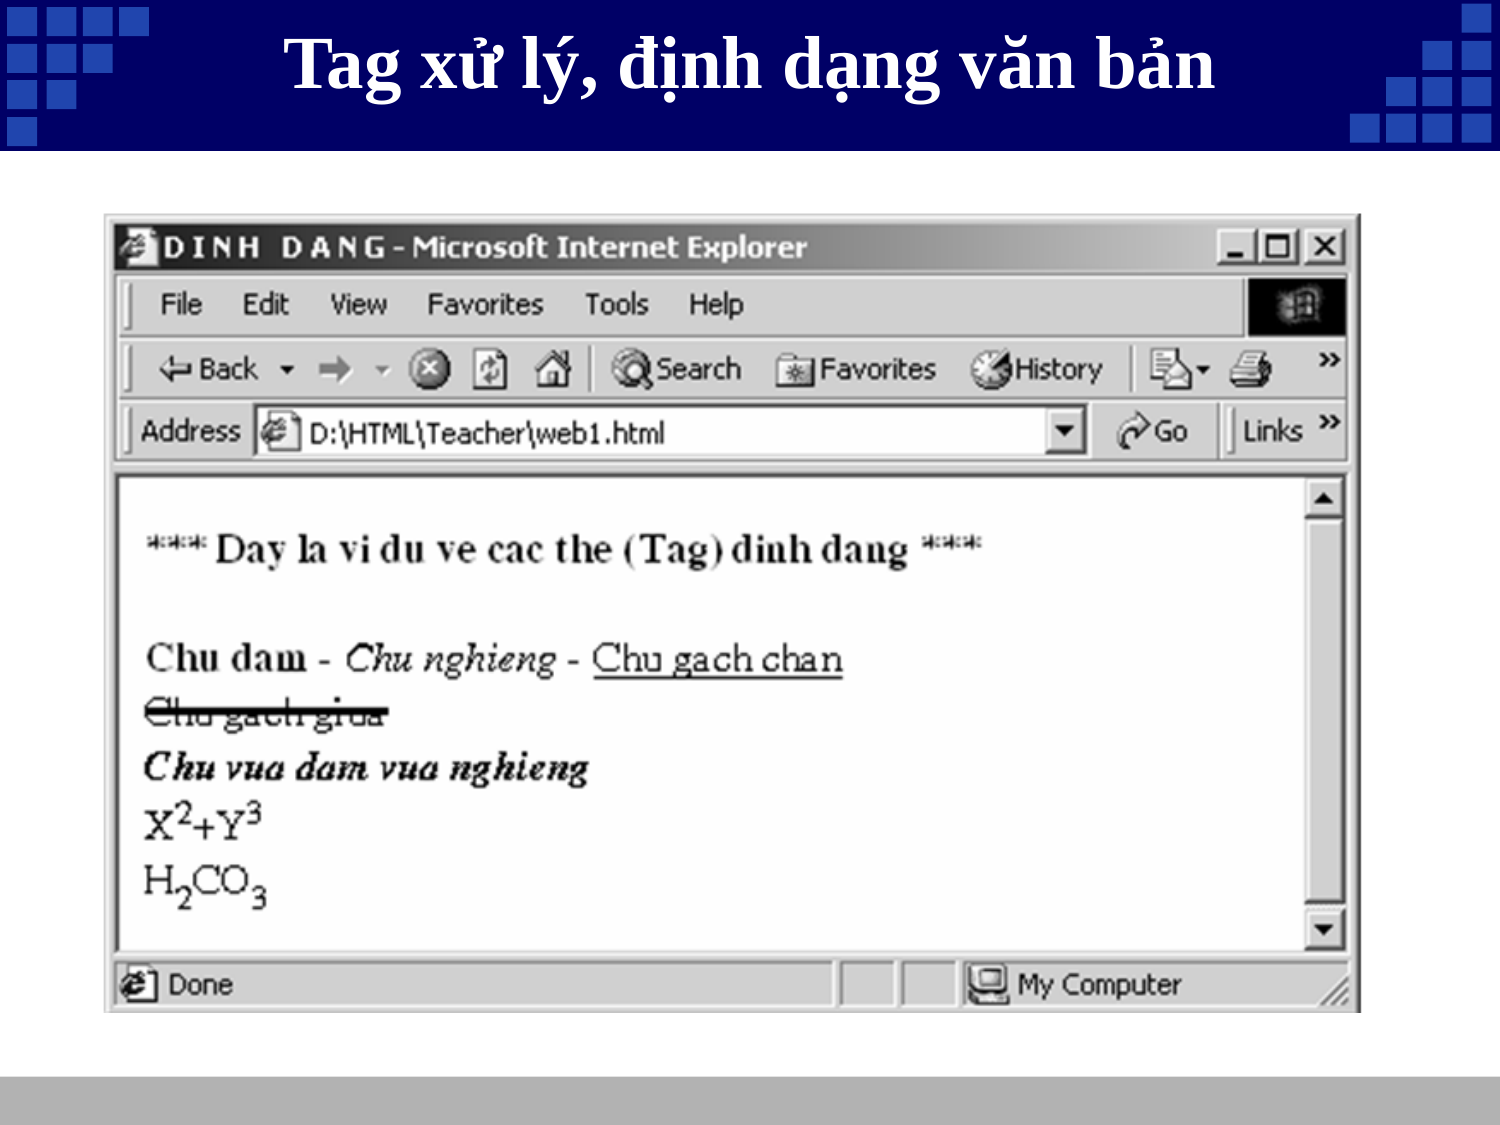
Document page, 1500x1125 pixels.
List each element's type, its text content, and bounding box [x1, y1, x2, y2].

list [99, 207, 1363, 1013]
title Tag xử lý, định dạng văn bản [75, 12, 1425, 105]
